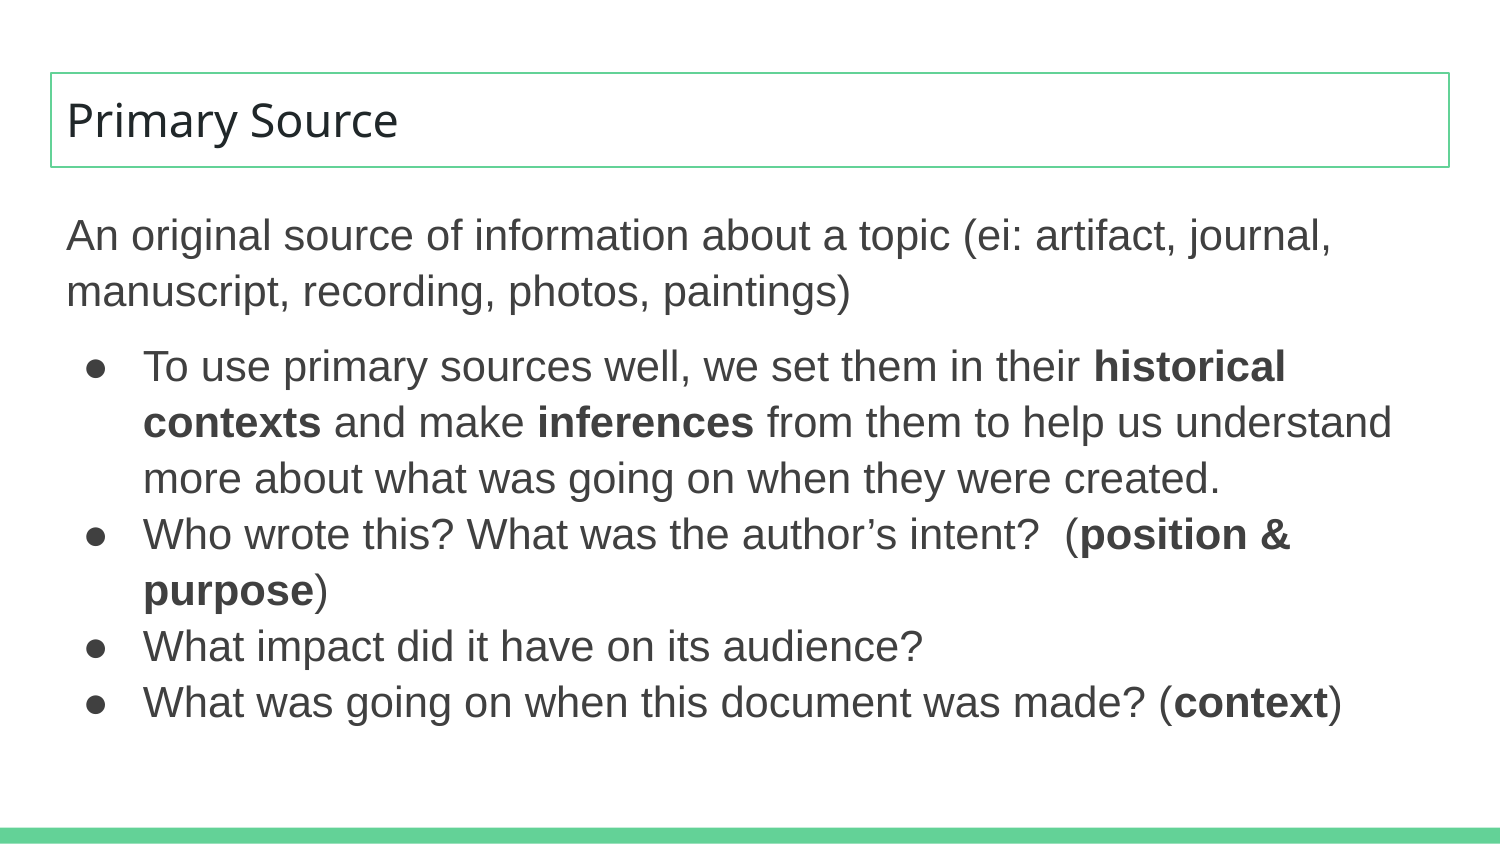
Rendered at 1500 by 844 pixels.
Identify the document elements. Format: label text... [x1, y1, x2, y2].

title Primary Source [51, 72, 1449, 167]
list An original source of information about a topic (ei: artifact, journal, manuscript, recording, photos, paintings) To use primary sources well, we set them in their historical contexts and make inferences from them to help us understand more about what was going on when they were created. Who wrote this? What was the author’s intent? (position & purpose) What impact did it have on its audience? What was going on when this document was made? (context) [51, 189, 1449, 750]
